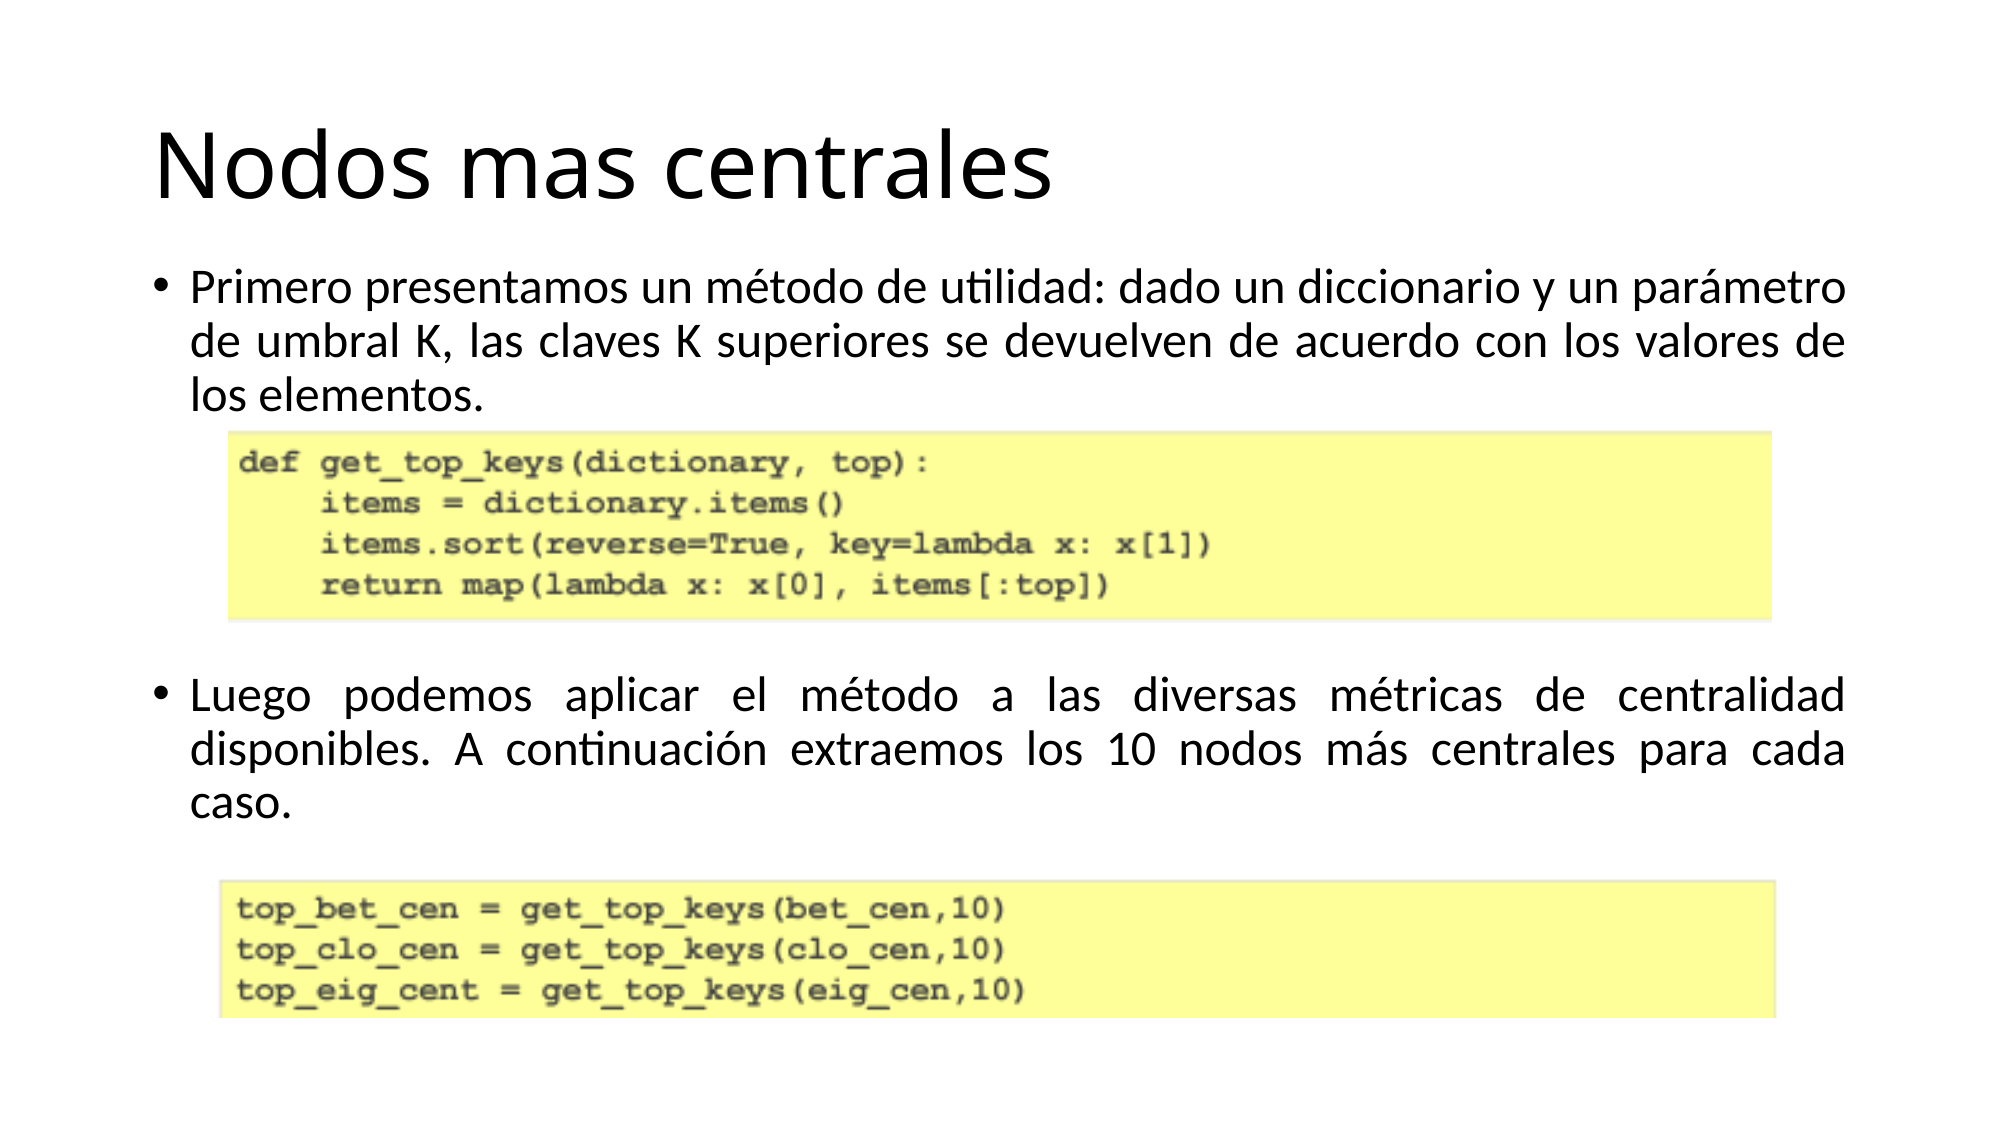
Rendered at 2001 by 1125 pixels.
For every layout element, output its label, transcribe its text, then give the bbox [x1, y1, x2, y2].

picture [228, 429, 1772, 623]
picture [218, 873, 1782, 1018]
title Nodos mas centrales [137, 59, 1863, 253]
list Primero presentamos un método de utilidad: dado un diccionario y un parámetro de umbral K, las claves K superiores se devuelven de acuerdo con los valores de los elementos. Luego podemos aplicar el método a las diversas métricas de centralidad disponibles. A continuación extraemos los 10 nodos más centrales para cada caso. [137, 253, 1863, 967]
